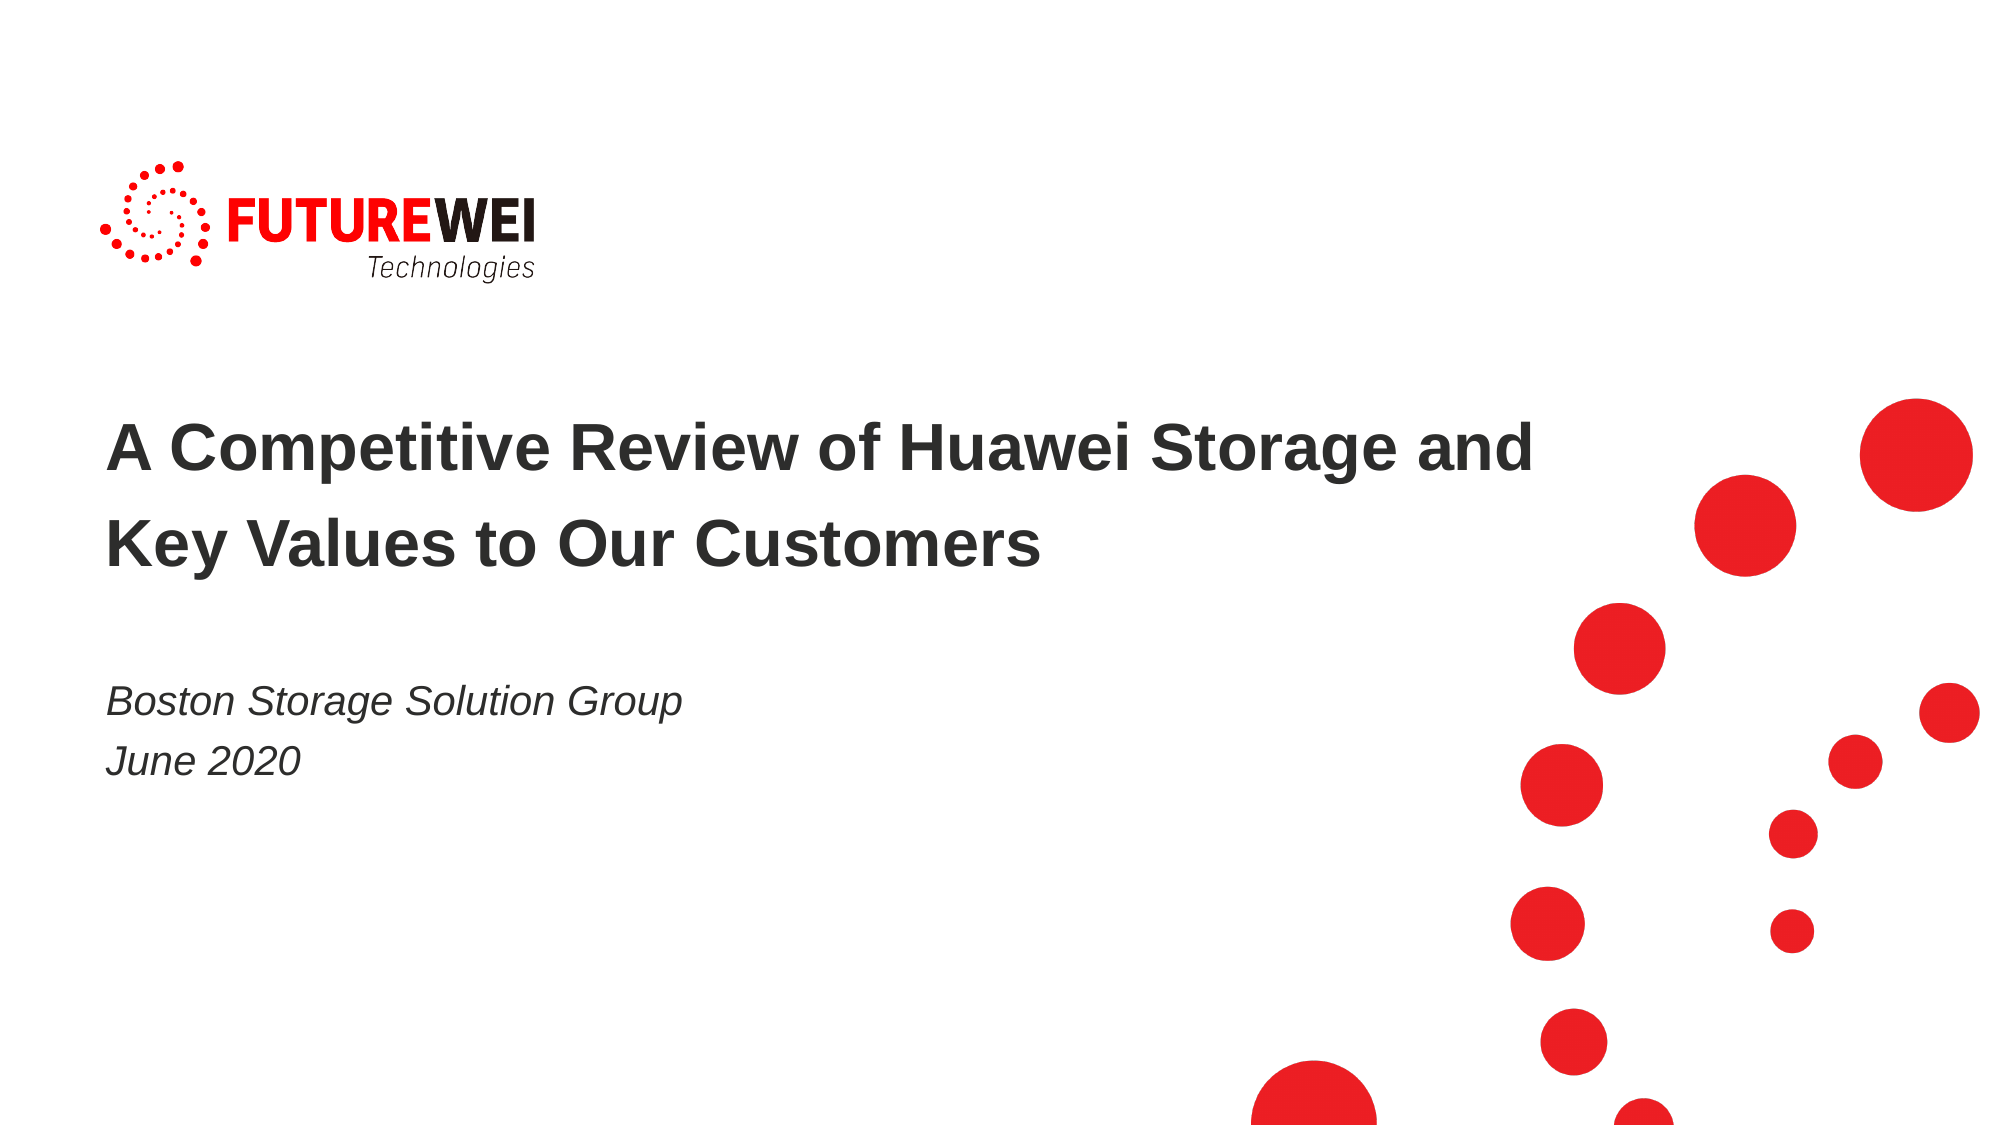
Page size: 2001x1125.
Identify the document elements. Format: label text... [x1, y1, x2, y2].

picture [56, 117, 577, 311]
picture [1223, 351, 2000, 1125]
title A Competitive Review of Huawei Storage and Key Values to Our Customers Boston Storage Solution Group June 2020 [90, 415, 1681, 792]
